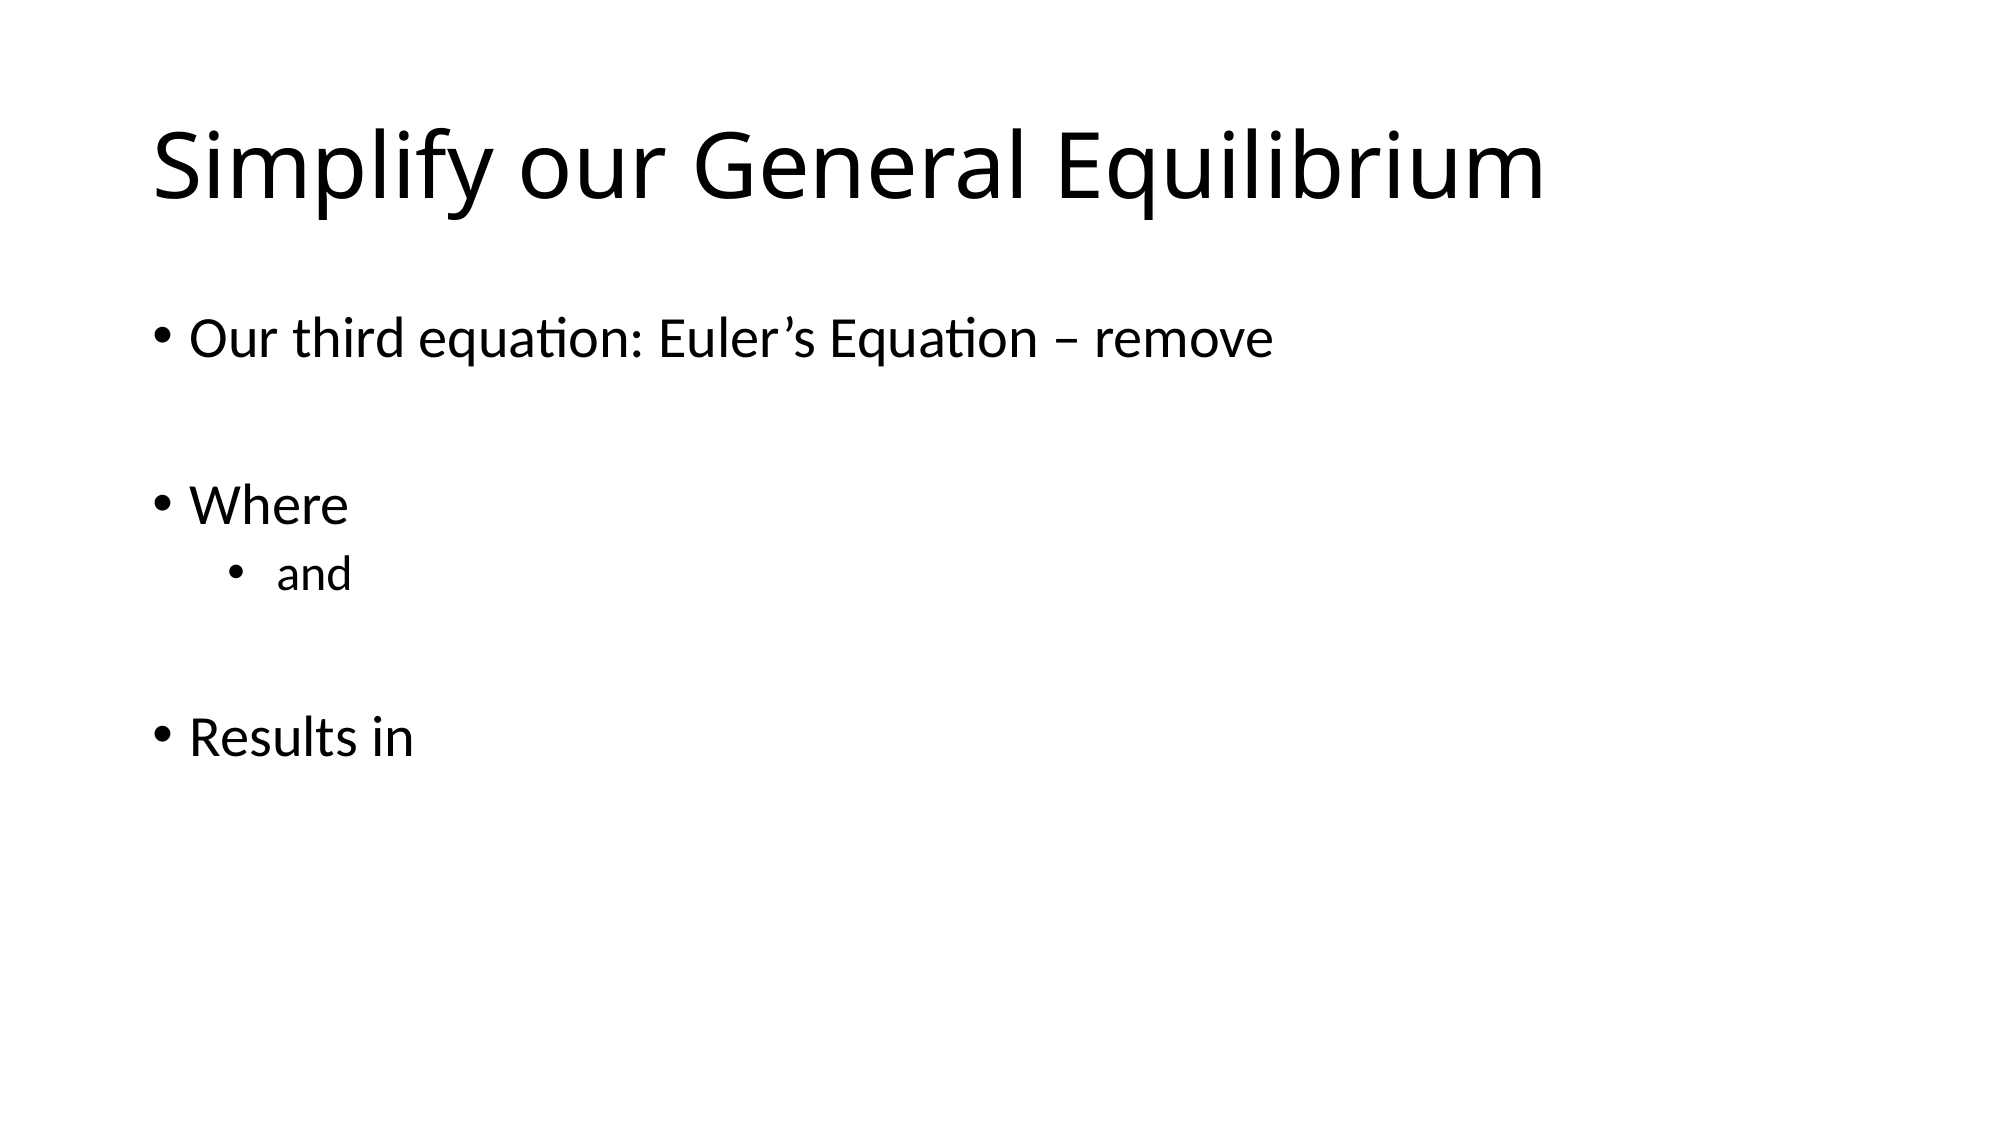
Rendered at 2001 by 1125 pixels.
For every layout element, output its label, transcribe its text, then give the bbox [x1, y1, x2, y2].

title Simplify our General Equilibrium [137, 59, 1863, 278]
